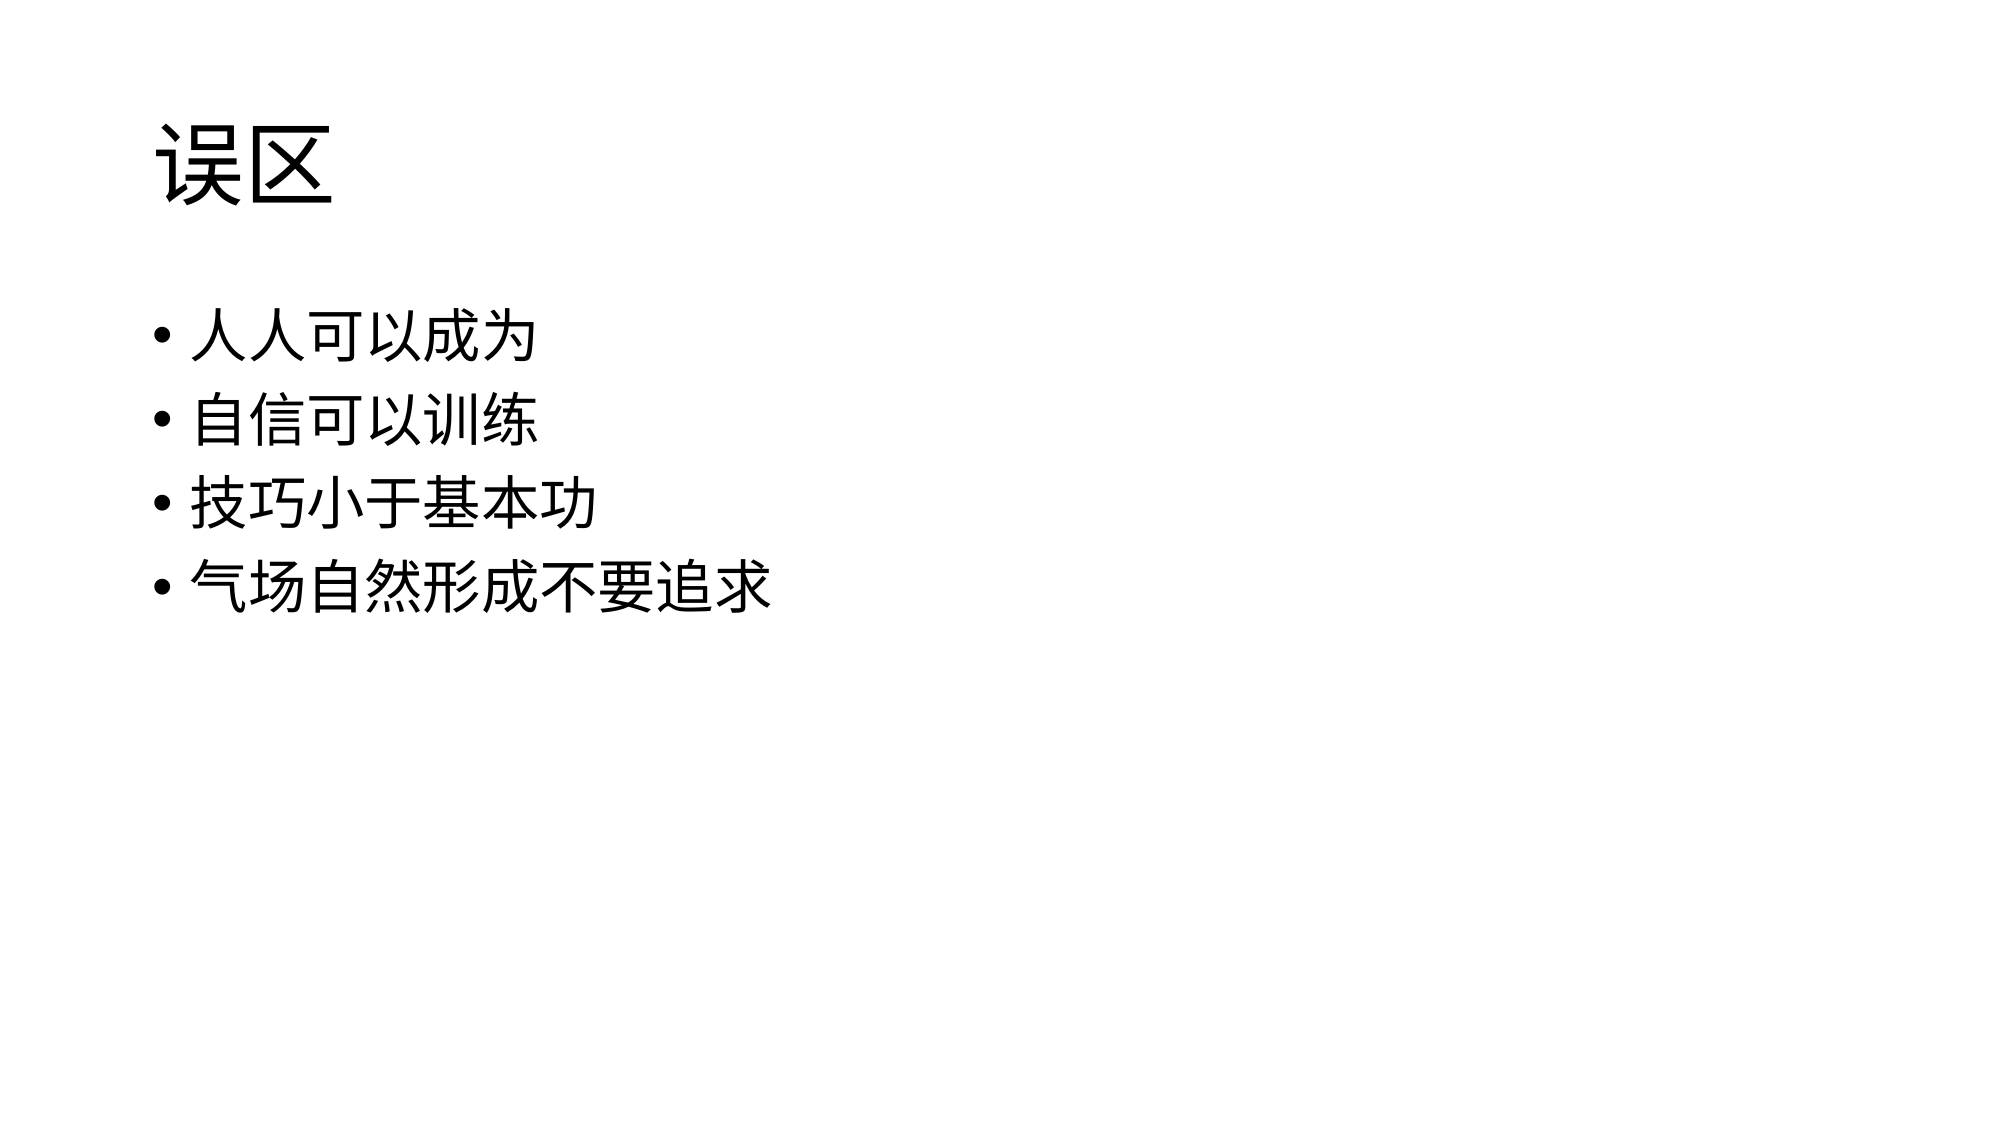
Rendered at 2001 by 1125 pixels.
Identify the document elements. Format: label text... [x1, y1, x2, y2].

title 误区 [137, 59, 1863, 278]
list 人人可以成为 自信可以训练 技巧小于基本功 气场自然形成不要追求 [137, 299, 1863, 1014]
